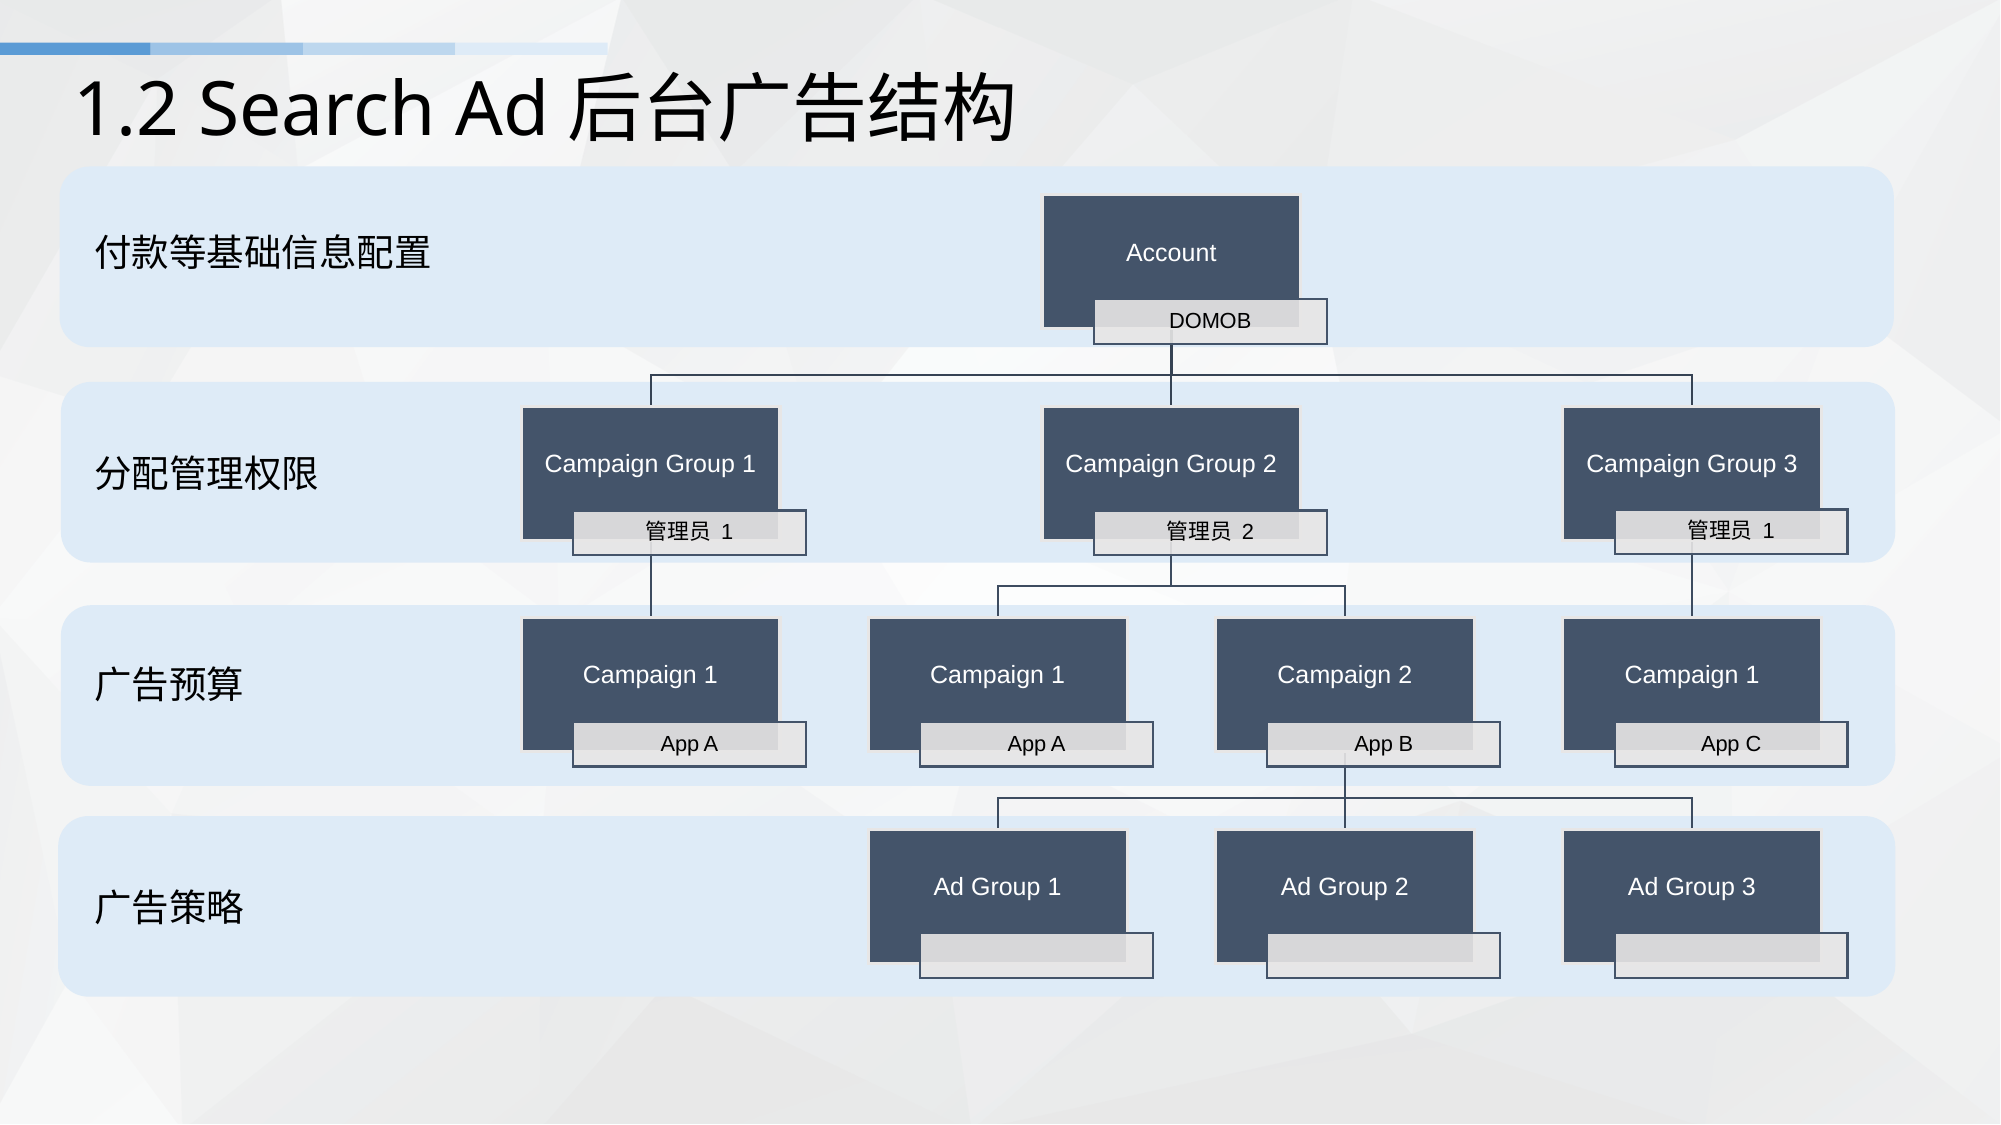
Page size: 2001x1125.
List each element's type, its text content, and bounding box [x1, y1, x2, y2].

text_box [57, 814, 1895, 998]
text_box [59, 604, 459, 787]
title 1.2 Search Ad后台广告结构 [58, 59, 1784, 164]
text_box 付款等基础信息配置 [79, 221, 459, 282]
text_box [58, 165, 1895, 349]
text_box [459, 194, 1910, 978]
text_box 广告策略 [79, 876, 459, 936]
text_box 分配管理权限 [79, 442, 459, 503]
text_box [59, 380, 459, 564]
text_box 广告预算 [79, 654, 459, 714]
picture [0, 0, 2001, 1124]
